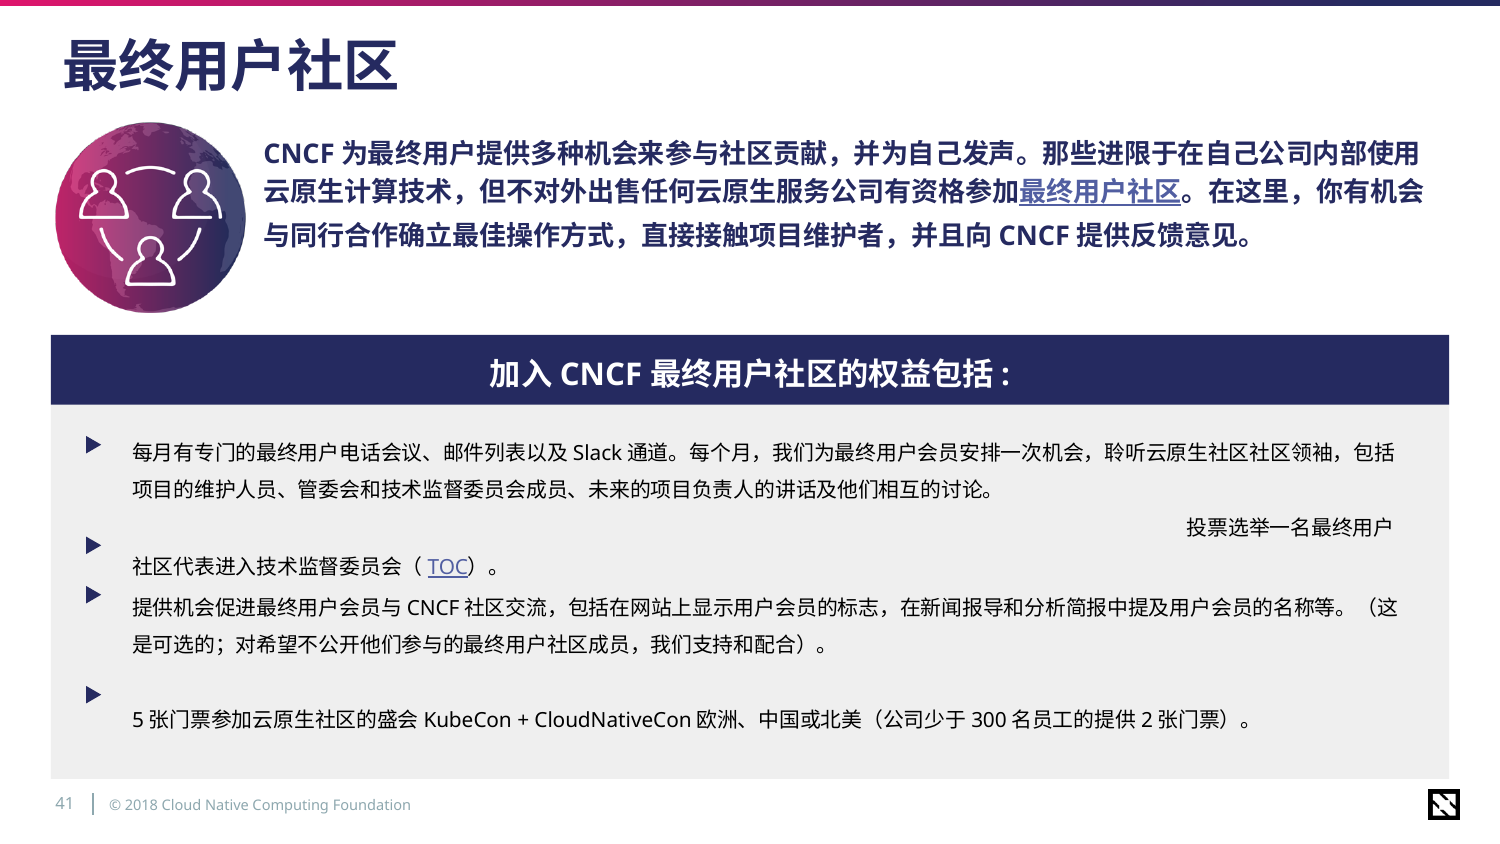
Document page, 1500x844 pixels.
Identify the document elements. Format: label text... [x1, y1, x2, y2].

text_box CNCF为最终用户提供多种机会来参与社区贡献，并为自己发声。那些进限于在自己公司内部使用云原生计算技术，但不对外出售任何云原生服务公司有资格参加最终用户社区。在这里，你有机会与同行合作确立最佳操作方式，直接接触项目维护者，并且向CNCF提供反馈意见。 [248, 116, 1451, 269]
picture [51, 118, 249, 317]
text_box 加入CNCF最终用户社区的权益包括: [50, 334, 1450, 405]
text_box [86, 585, 102, 604]
text_box 每月有专门的最终用户电话会议、邮件列表以及Slack通道。每个月，我们为最终用户会员安排一次机会，聆听云原生社区社区领袖，包括项目的维护人员、管委会和技术监督委员会成员、未来的项目负责人的讲话及他们相互的讨论。 投票选举一名最终用户社区代表进入技术监督委员会（TOC）。 提供机会促进最终用户会员与CNCF社区交流，包括在网站上显示用户会员的标志，在新闻报导和分析简报中提及用户会员的名称等。（这是可选的；对希望不公开他们参与的最终用户社区成员，我们支持和配合）。 5张门票参加云原生社区的盛会KubeCon + CloudNativeCon欧洲、中国或北美（公司少于300名员工的提供2张门票）。 [42, 419, 1421, 763]
text_box [50, 405, 1450, 779]
text_box [86, 685, 102, 704]
picture [1428, 789, 1460, 820]
text_box [86, 435, 102, 454]
title 最终用户社区 [42, 27, 1458, 101]
text_box [86, 536, 102, 555]
